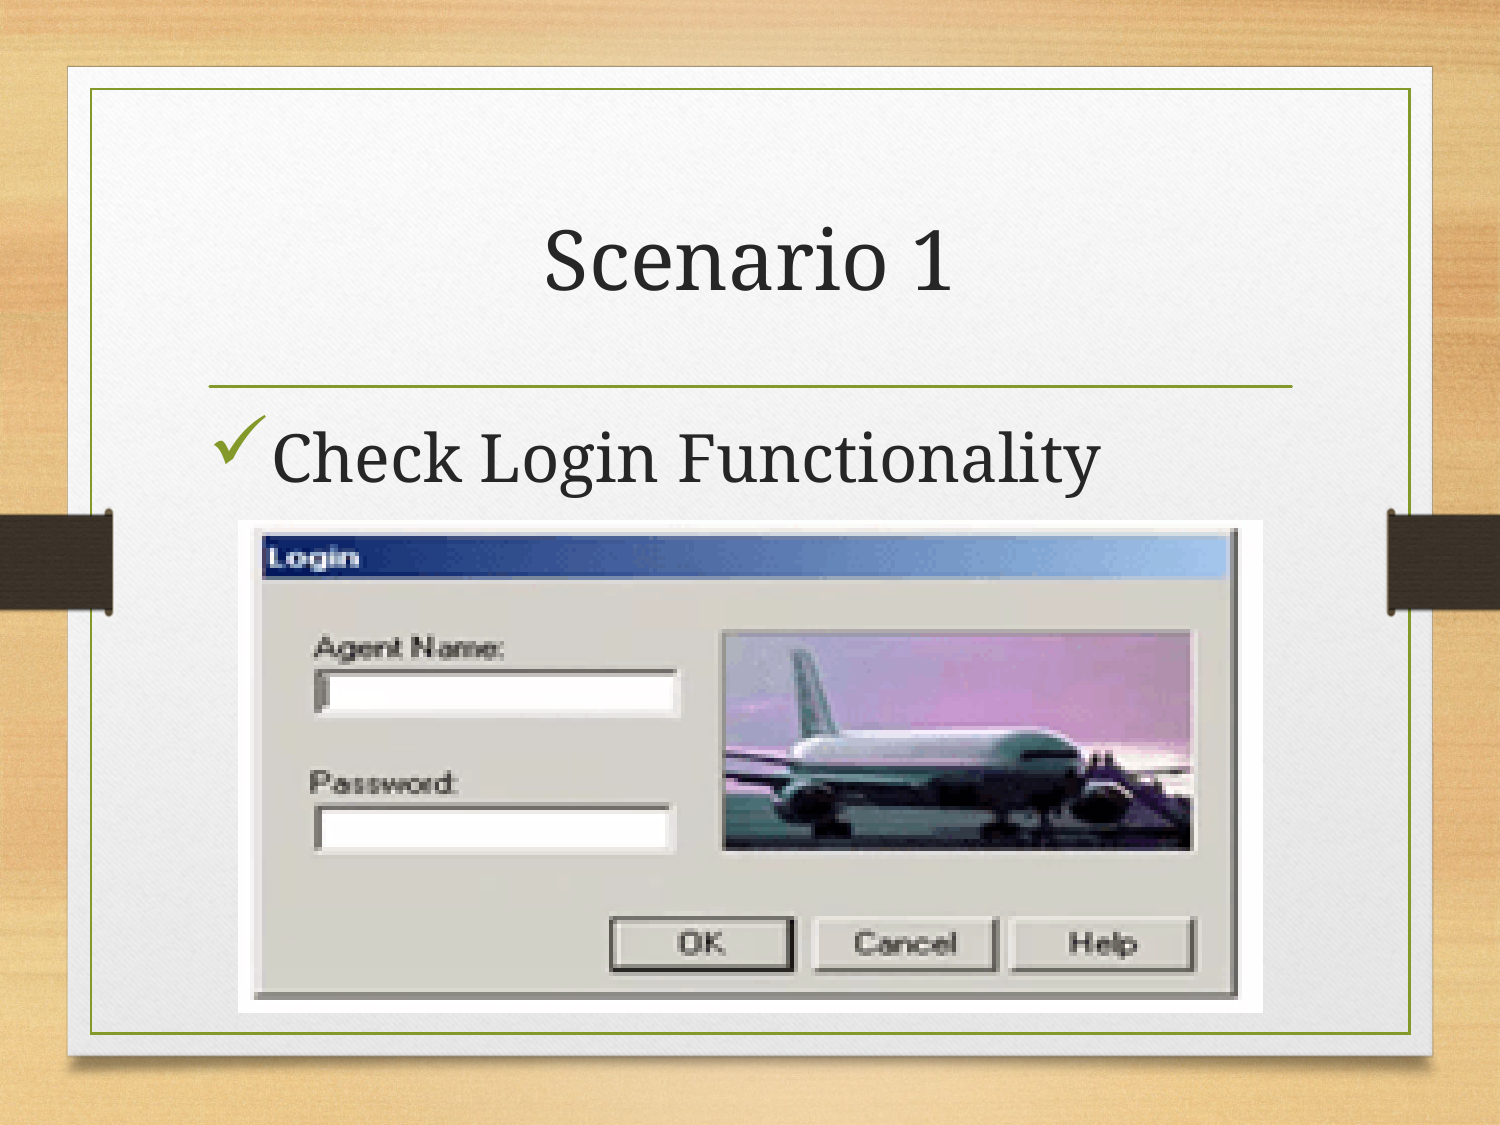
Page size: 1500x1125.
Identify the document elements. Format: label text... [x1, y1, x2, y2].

picture [0, 0, 1500, 1125]
title Scenario 1 [193, 150, 1309, 365]
list Check Login Functionality [193, 408, 1309, 974]
